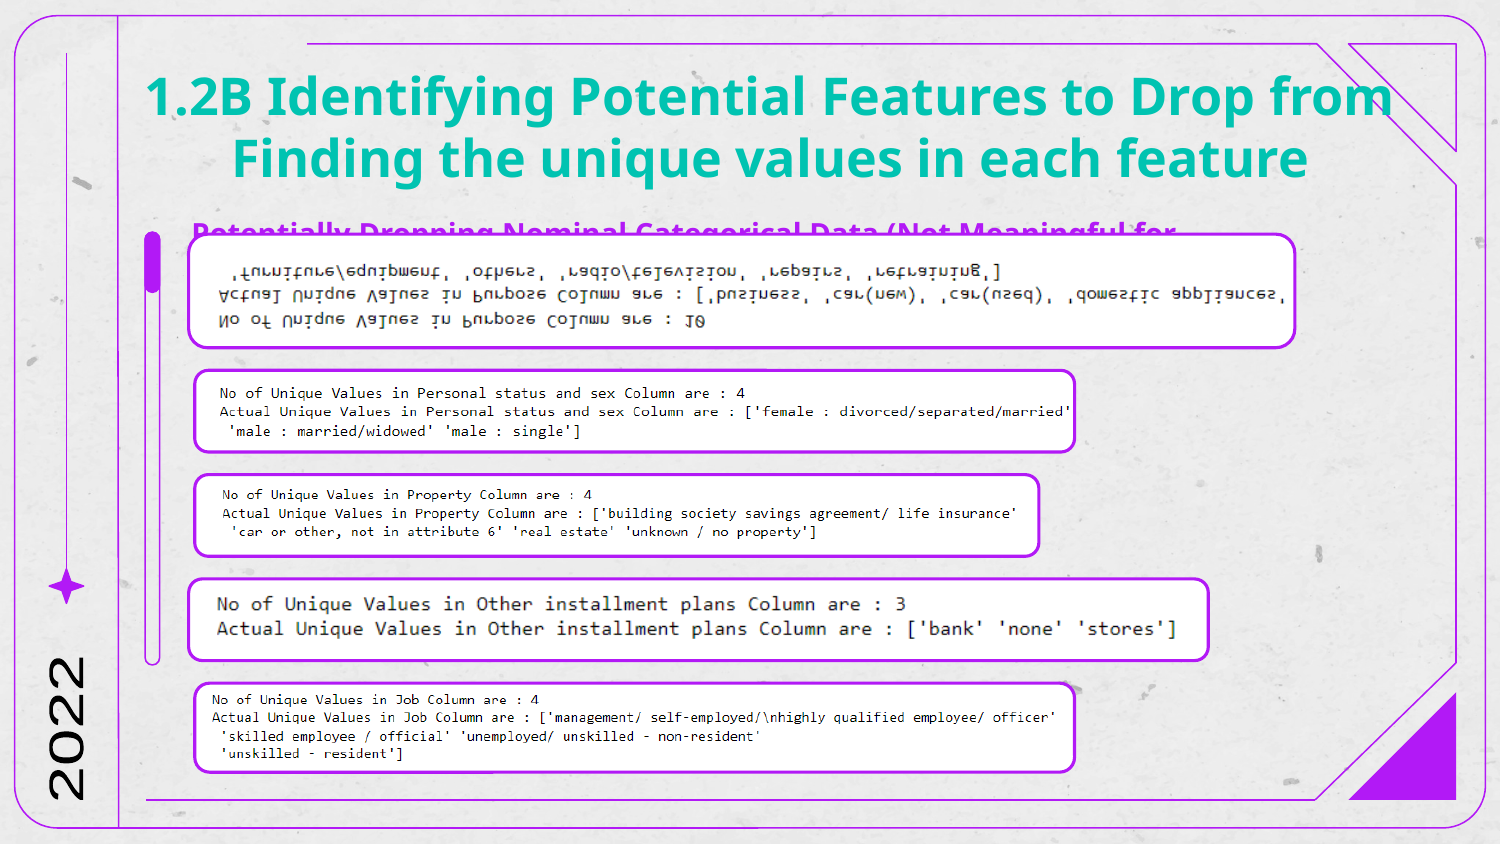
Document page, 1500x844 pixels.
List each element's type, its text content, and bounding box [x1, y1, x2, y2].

picture [194, 682, 1075, 773]
picture [194, 370, 1075, 453]
text_box [71, 581, 84, 591]
text_box Potentially Dropping Nominal Categorical Data (Not Meaningful for Clustering): [176, 200, 1277, 371]
text_box [49, 581, 62, 591]
picture [194, 474, 1040, 557]
picture [188, 578, 1209, 661]
picture [188, 233, 1296, 348]
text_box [144, 231, 160, 666]
title 1.2B Identifying Potential Features to Drop from Finding the unique values in each feature [71, 69, 1474, 183]
